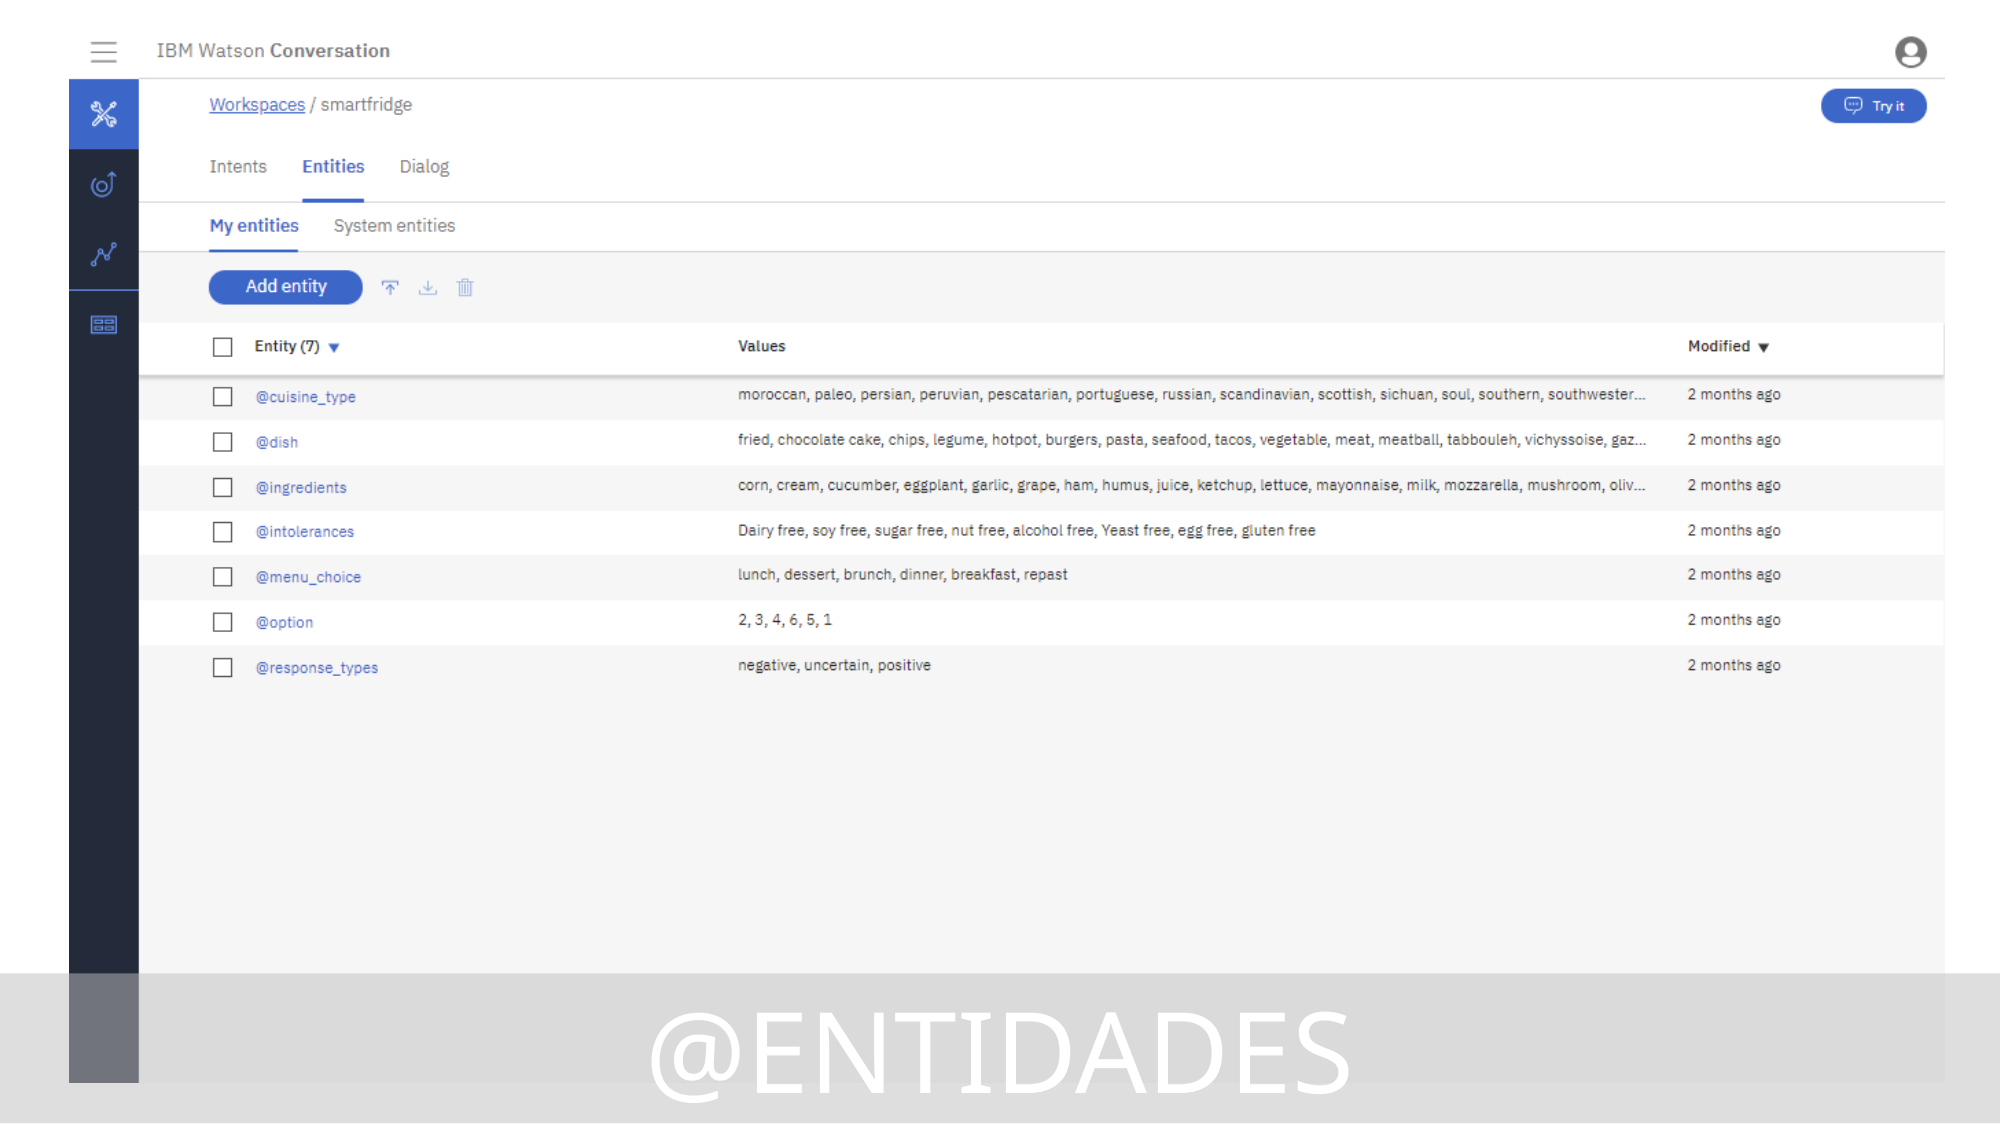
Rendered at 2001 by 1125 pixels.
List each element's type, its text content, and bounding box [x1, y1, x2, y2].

text_box @ENTIDADES [0, 973, 2000, 1124]
picture [69, 27, 1945, 1083]
